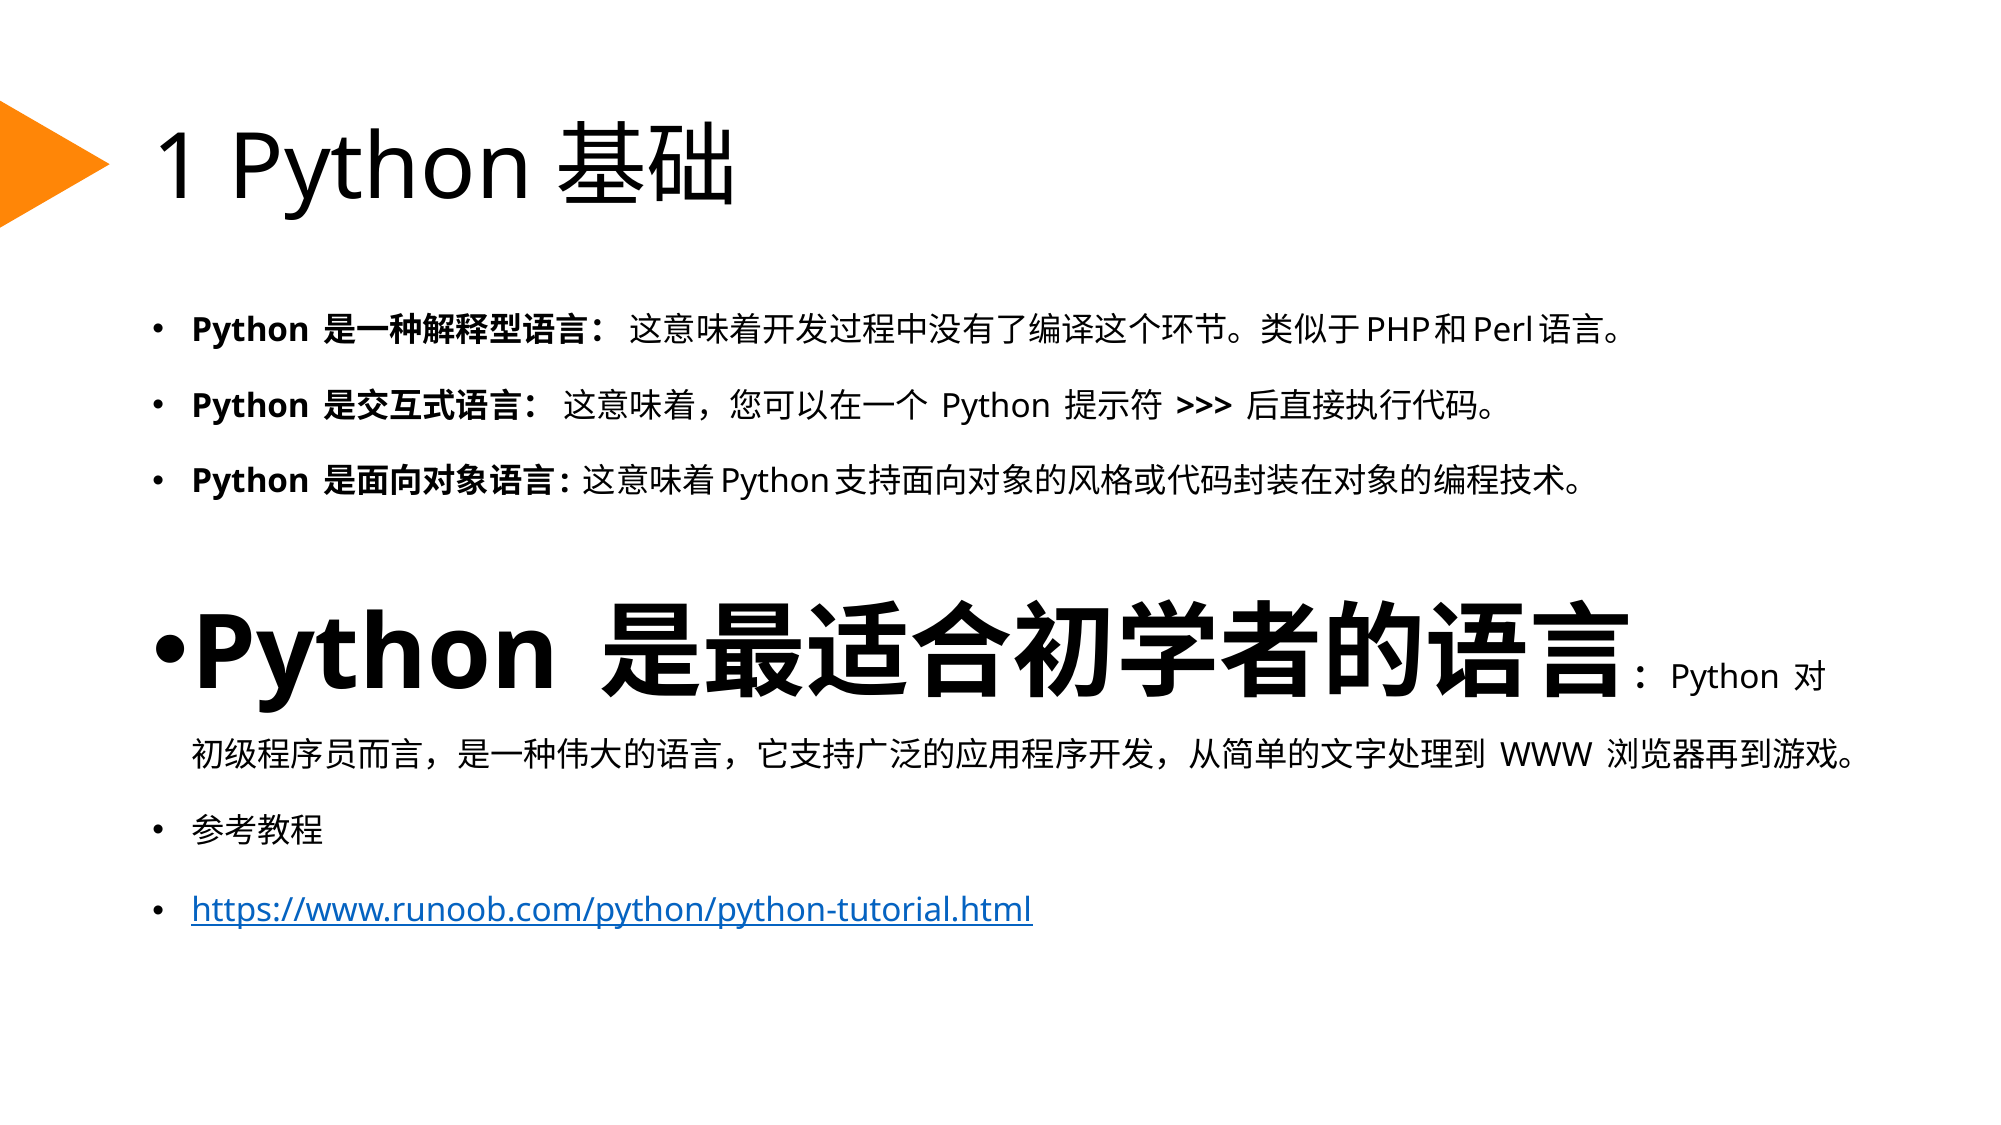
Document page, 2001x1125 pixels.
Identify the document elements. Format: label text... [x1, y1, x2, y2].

text_box [0, 100, 110, 228]
list Python 是一种解释型语言： 这意味着开发过程中没有了编译这个环节。类似于PHP和Perl语言。 Python 是交互式语言： 这意味着，您可以在一个 Python 提示符 >>> 后直接执行代码。 Python 是面向对象语言: 这意味着Python支持面向对象的风格或代码封装在对象的编程技术。 Python 是最适合初学者的语言：Python 对初级程序员而言，是一种伟大的语言，它支持广泛的应用程序开发，从简单的文字处理到 WWW 浏览器再到游戏。 参考教程 https://www.runoob.com/python/python-tutorial.html [137, 277, 1863, 1014]
title 1 Python基础 [137, 59, 1863, 277]
